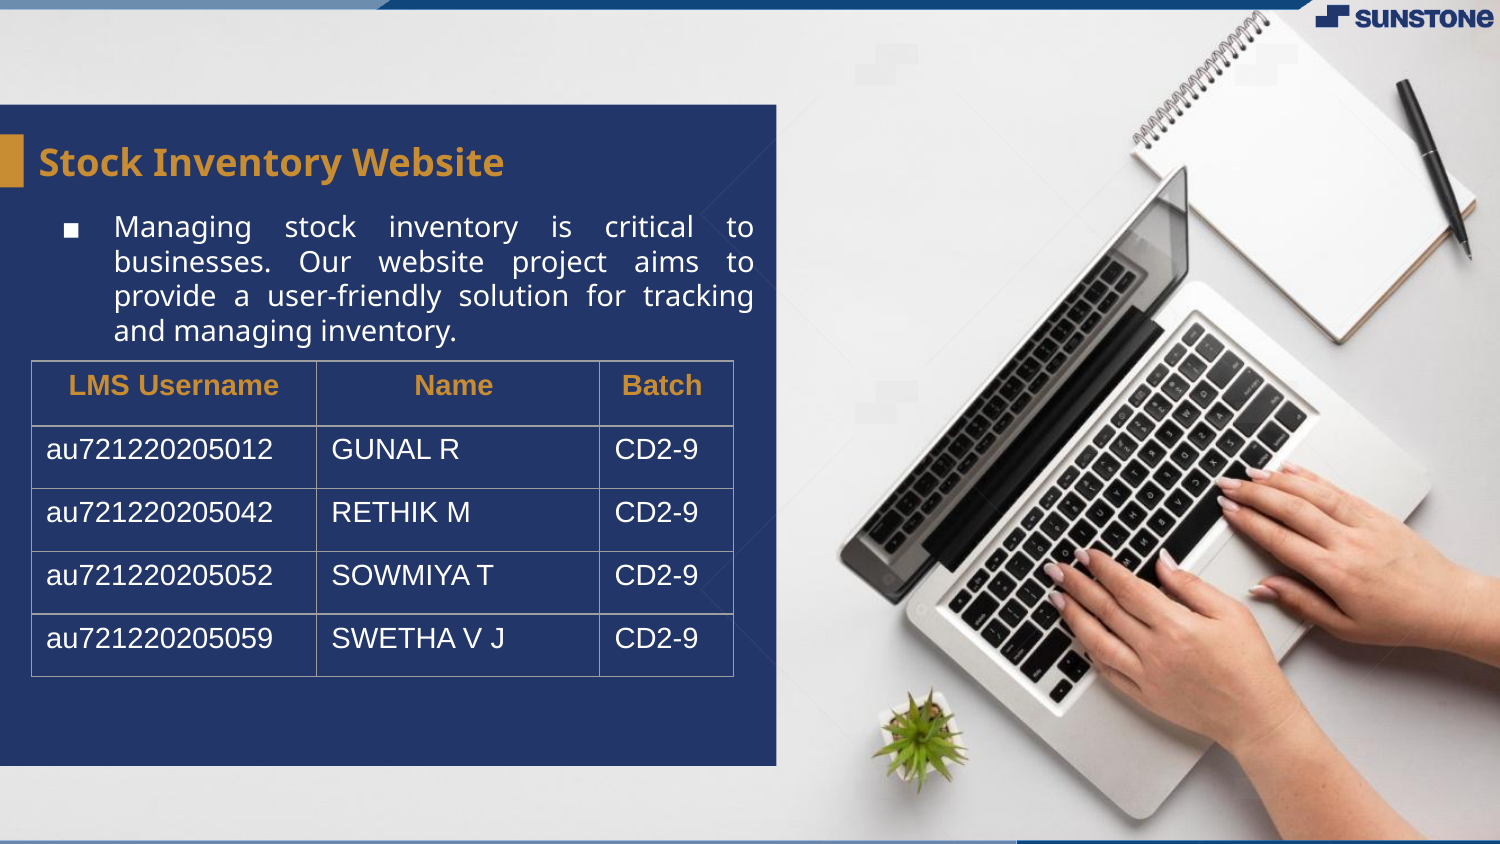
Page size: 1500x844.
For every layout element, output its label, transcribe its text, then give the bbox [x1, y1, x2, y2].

title Stock Inventory Website [23, 132, 585, 190]
list Managing stock inventory is critical to businesses. Our website project aims to provide a user-friendly solution for tracking and managing inventory. [23, 200, 694, 691]
picture [0, 0, 1500, 844]
